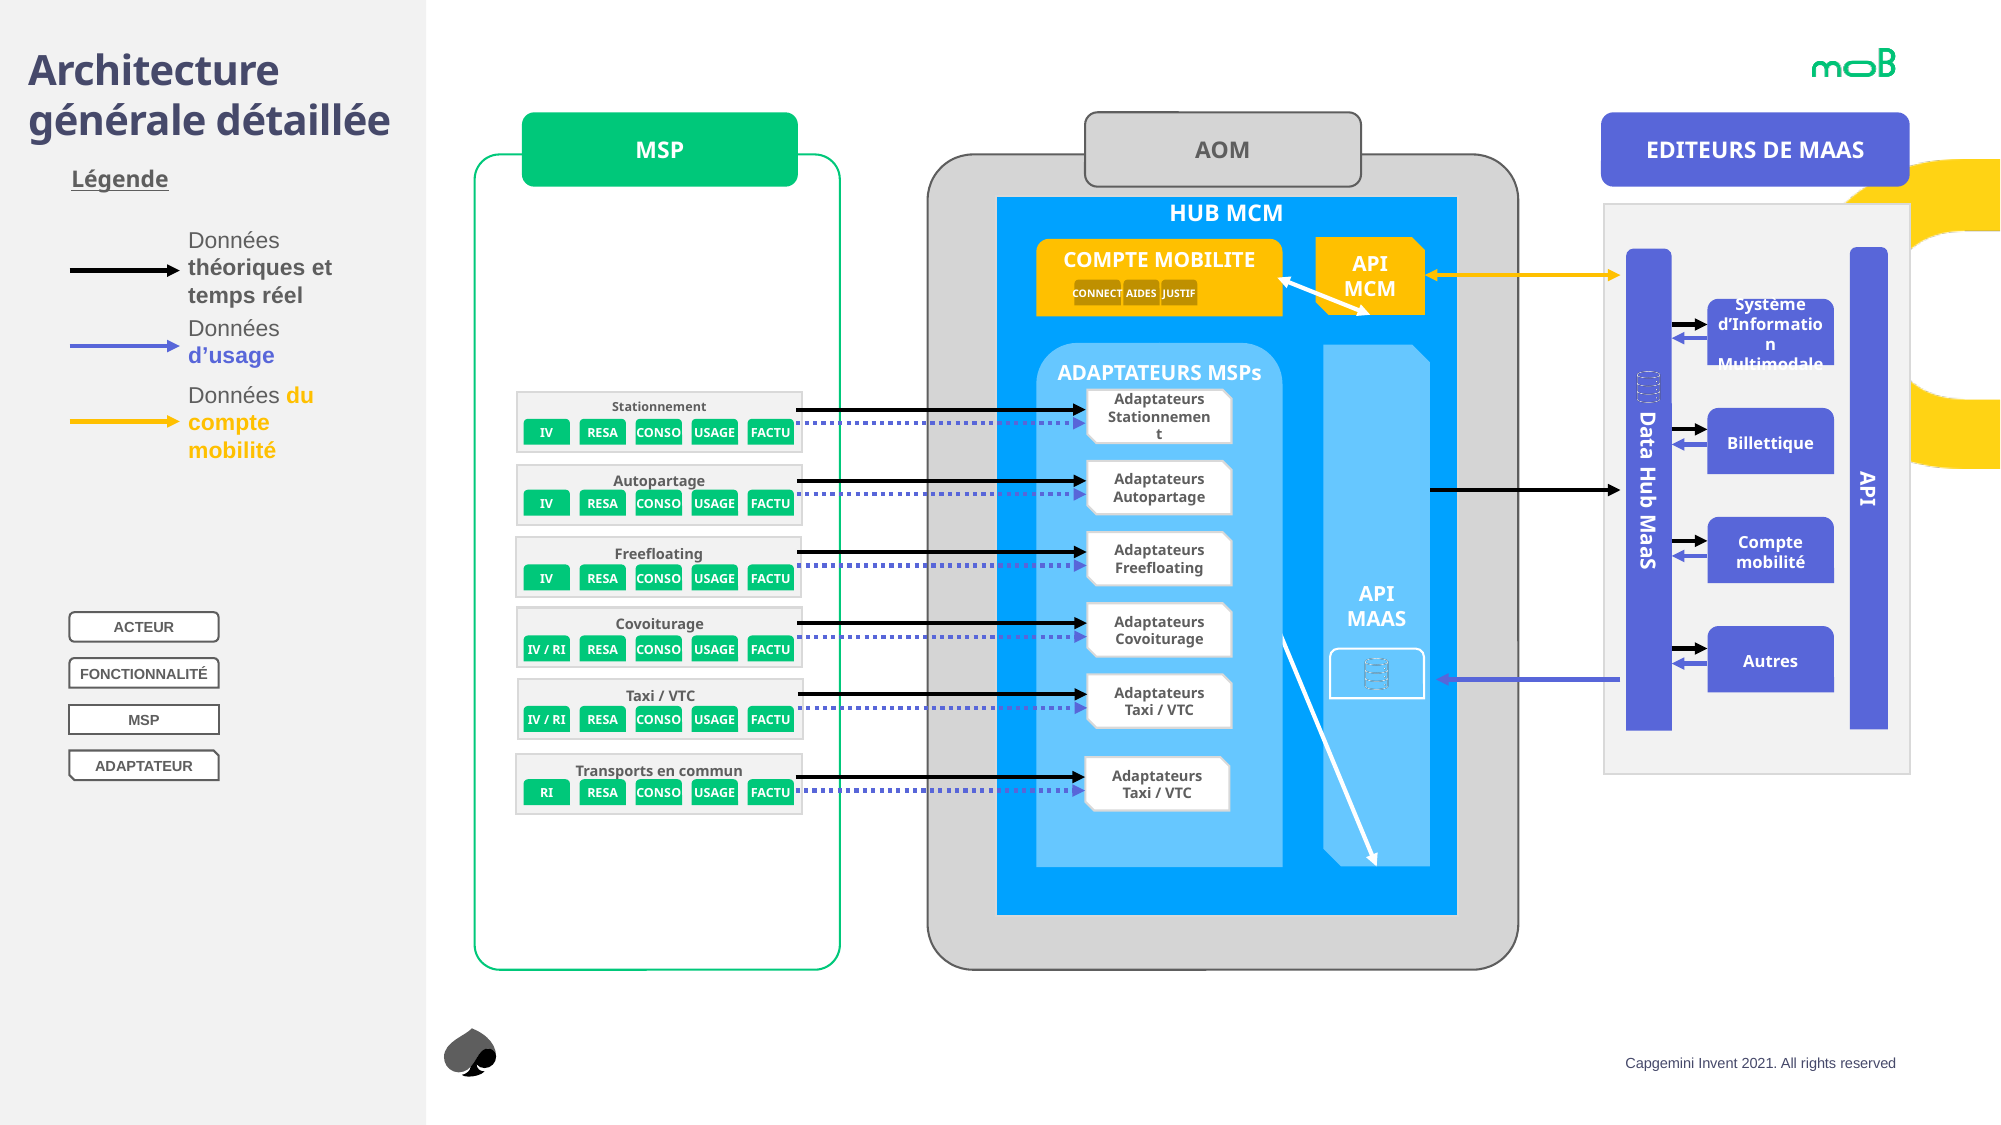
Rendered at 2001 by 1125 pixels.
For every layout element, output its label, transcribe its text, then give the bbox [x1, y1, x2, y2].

text_box FACTU [747, 705, 794, 732]
text_box Taxi / VTC [518, 679, 804, 740]
text_box Adaptateurs Autopartage [1087, 460, 1232, 515]
picture [1357, 654, 1396, 693]
picture [1629, 367, 1669, 406]
text_box Data Hub MaaS [1626, 248, 1672, 731]
text_box [927, 682, 1519, 970]
text_box CONNECT [1074, 279, 1121, 306]
text_box API [1849, 247, 1888, 730]
text_box CONSO [635, 779, 683, 806]
text_box COMPTE MOBILITE [1036, 238, 1283, 317]
text_box RI [523, 779, 571, 806]
text_box [1603, 203, 1910, 774]
text_box [927, 412, 995, 422]
text_box USAGE [691, 705, 739, 732]
text_box Adaptateurs Taxi / VTC [1087, 674, 1232, 728]
text_box FONCTIONNALITÉ [69, 658, 219, 688]
text_box Covoiturage [517, 607, 803, 668]
text_box [927, 637, 995, 692]
text_box [927, 566, 995, 621]
text_box HUB MCM [1046, 190, 1407, 235]
text_box ADAPTATEURS MSPs [1036, 342, 1283, 868]
text_box AIDES [1123, 279, 1160, 306]
text_box [927, 495, 995, 550]
text_box [927, 424, 995, 479]
text_box RESA [579, 564, 626, 591]
text_box [995, 492, 1458, 917]
text_box [927, 154, 1519, 408]
text_box FACTU [747, 418, 794, 445]
text_box [1330, 648, 1425, 699]
text_box Système d’Information Multimodale [1707, 298, 1835, 366]
text_box Transports en commun [516, 754, 803, 814]
text_box ACTEUR [69, 612, 219, 642]
text_box USAGE [691, 564, 739, 591]
text_box EDITEURS DE MAAS [1600, 112, 1910, 187]
text_box Freefloating [516, 537, 802, 598]
text_box [1458, 277, 1519, 488]
text_box [927, 625, 995, 636]
text_box RESA [579, 489, 626, 516]
text_box AOM [1085, 112, 1362, 187]
text_box Autres [1707, 626, 1835, 693]
text_box [995, 195, 1458, 604]
text_box CONSO [635, 418, 683, 445]
text_box [474, 154, 840, 970]
picture [1797, 159, 2001, 469]
title Architecture générale détaillée [27, 13, 413, 164]
text_box Stationnement [516, 391, 802, 452]
text_box FACTU [747, 564, 794, 591]
text_box API MCM [1315, 237, 1425, 315]
text_box [1458, 492, 1519, 677]
text_box Adaptateurs Covoiturage [1087, 603, 1232, 657]
text_box MSP [69, 704, 219, 735]
text_box FACTU [747, 489, 794, 516]
text_box MSP [521, 112, 798, 187]
text_box Légende [63, 164, 331, 201]
text_box CONSO [635, 564, 683, 591]
text_box RESA [579, 705, 626, 732]
text_box Adaptateurs Freefloating [1087, 532, 1232, 586]
text_box CONSO [635, 489, 683, 516]
text_box IV / RI [523, 635, 571, 662]
picture [1812, 48, 1896, 77]
text_box RESA [579, 779, 626, 806]
text_box FACTU [747, 779, 794, 806]
text_box CONSO [635, 705, 683, 732]
text_box FACTU [747, 635, 794, 662]
text_box Adaptateurs Taxi / VTC [1085, 757, 1230, 811]
text_box IV [523, 489, 571, 516]
text_box Données du compte mobilité [179, 371, 337, 471]
text_box Adaptateurs Stationnement [1087, 389, 1232, 444]
text_box Données d’usage [179, 304, 309, 371]
text_box Autopartage [516, 464, 802, 525]
text_box Billettique [1707, 407, 1835, 475]
text_box IV / RI [523, 705, 571, 732]
text_box USAGE [691, 779, 739, 806]
text_box [0, 0, 427, 1125]
text_box RESA [579, 635, 626, 662]
text_box RESA [579, 418, 626, 445]
text_box API MAAS [1323, 344, 1430, 867]
text_box USAGE [691, 418, 739, 445]
text_box [927, 483, 995, 494]
text_box IV [523, 564, 571, 591]
text_box USAGE [691, 635, 739, 662]
text_box CONSO [635, 635, 683, 662]
text_box Données théoriques et temps réel [179, 217, 345, 317]
text_box JUSTIF [1161, 279, 1198, 306]
text_box [927, 554, 995, 565]
text_box Compte mobilité [1707, 516, 1835, 584]
text_box ADAPTATEUR [69, 750, 219, 781]
text_box IV [523, 418, 571, 445]
text_box USAGE [691, 489, 739, 516]
